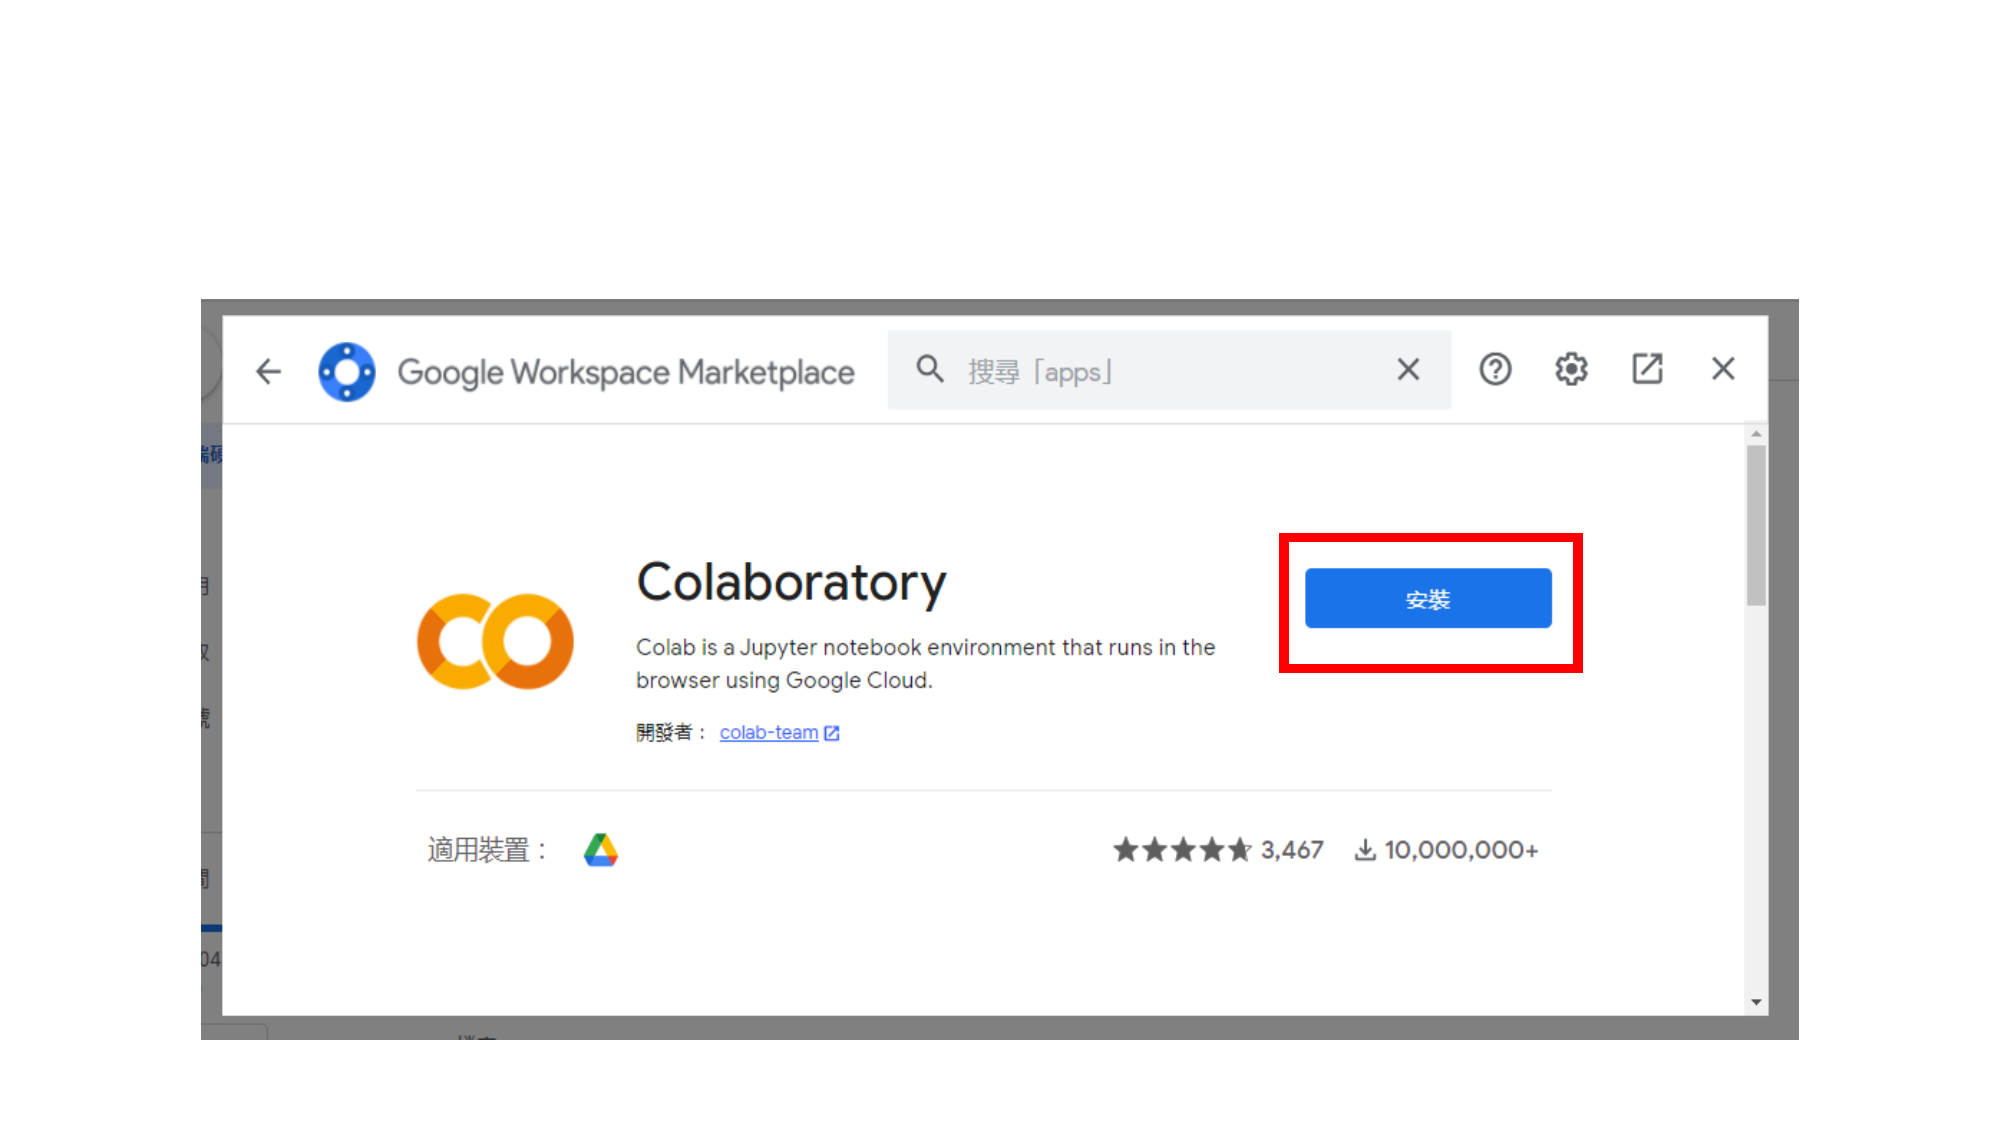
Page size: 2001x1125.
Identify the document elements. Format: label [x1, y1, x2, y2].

picture [201, 299, 1799, 1040]
